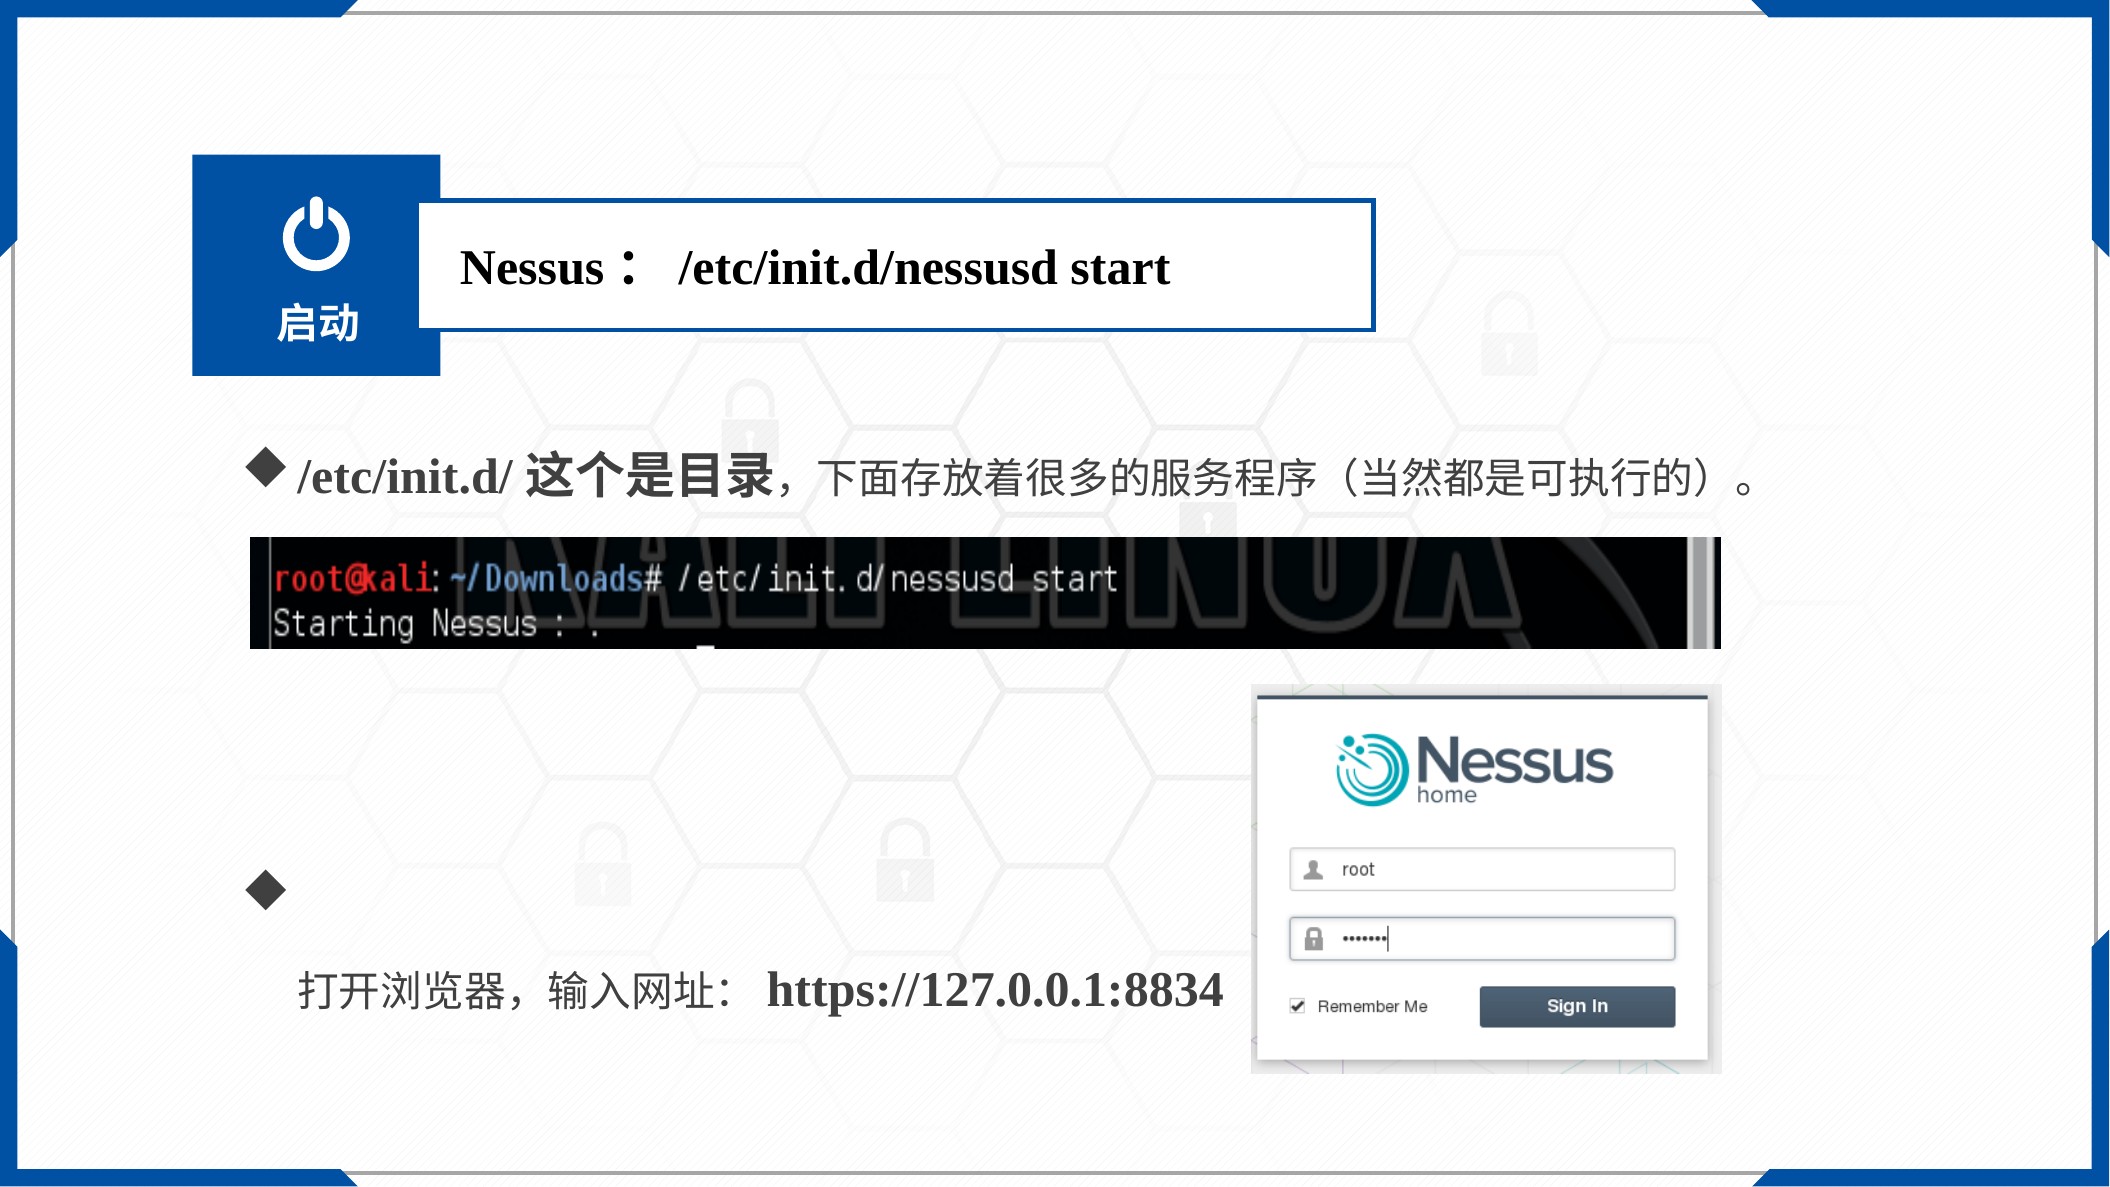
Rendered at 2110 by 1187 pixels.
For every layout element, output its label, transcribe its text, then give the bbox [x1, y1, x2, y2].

text_box 打开浏览器，输入网址：https://127.0.0.1:8834 [226, 829, 1251, 1025]
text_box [192, 154, 441, 376]
picture [80, 0, 2029, 1187]
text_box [416, 200, 1374, 331]
text_box /etc/init.d/这个是目录，下面存放着很多的服务程序（当然都是可执行的）。 [226, 406, 1884, 512]
